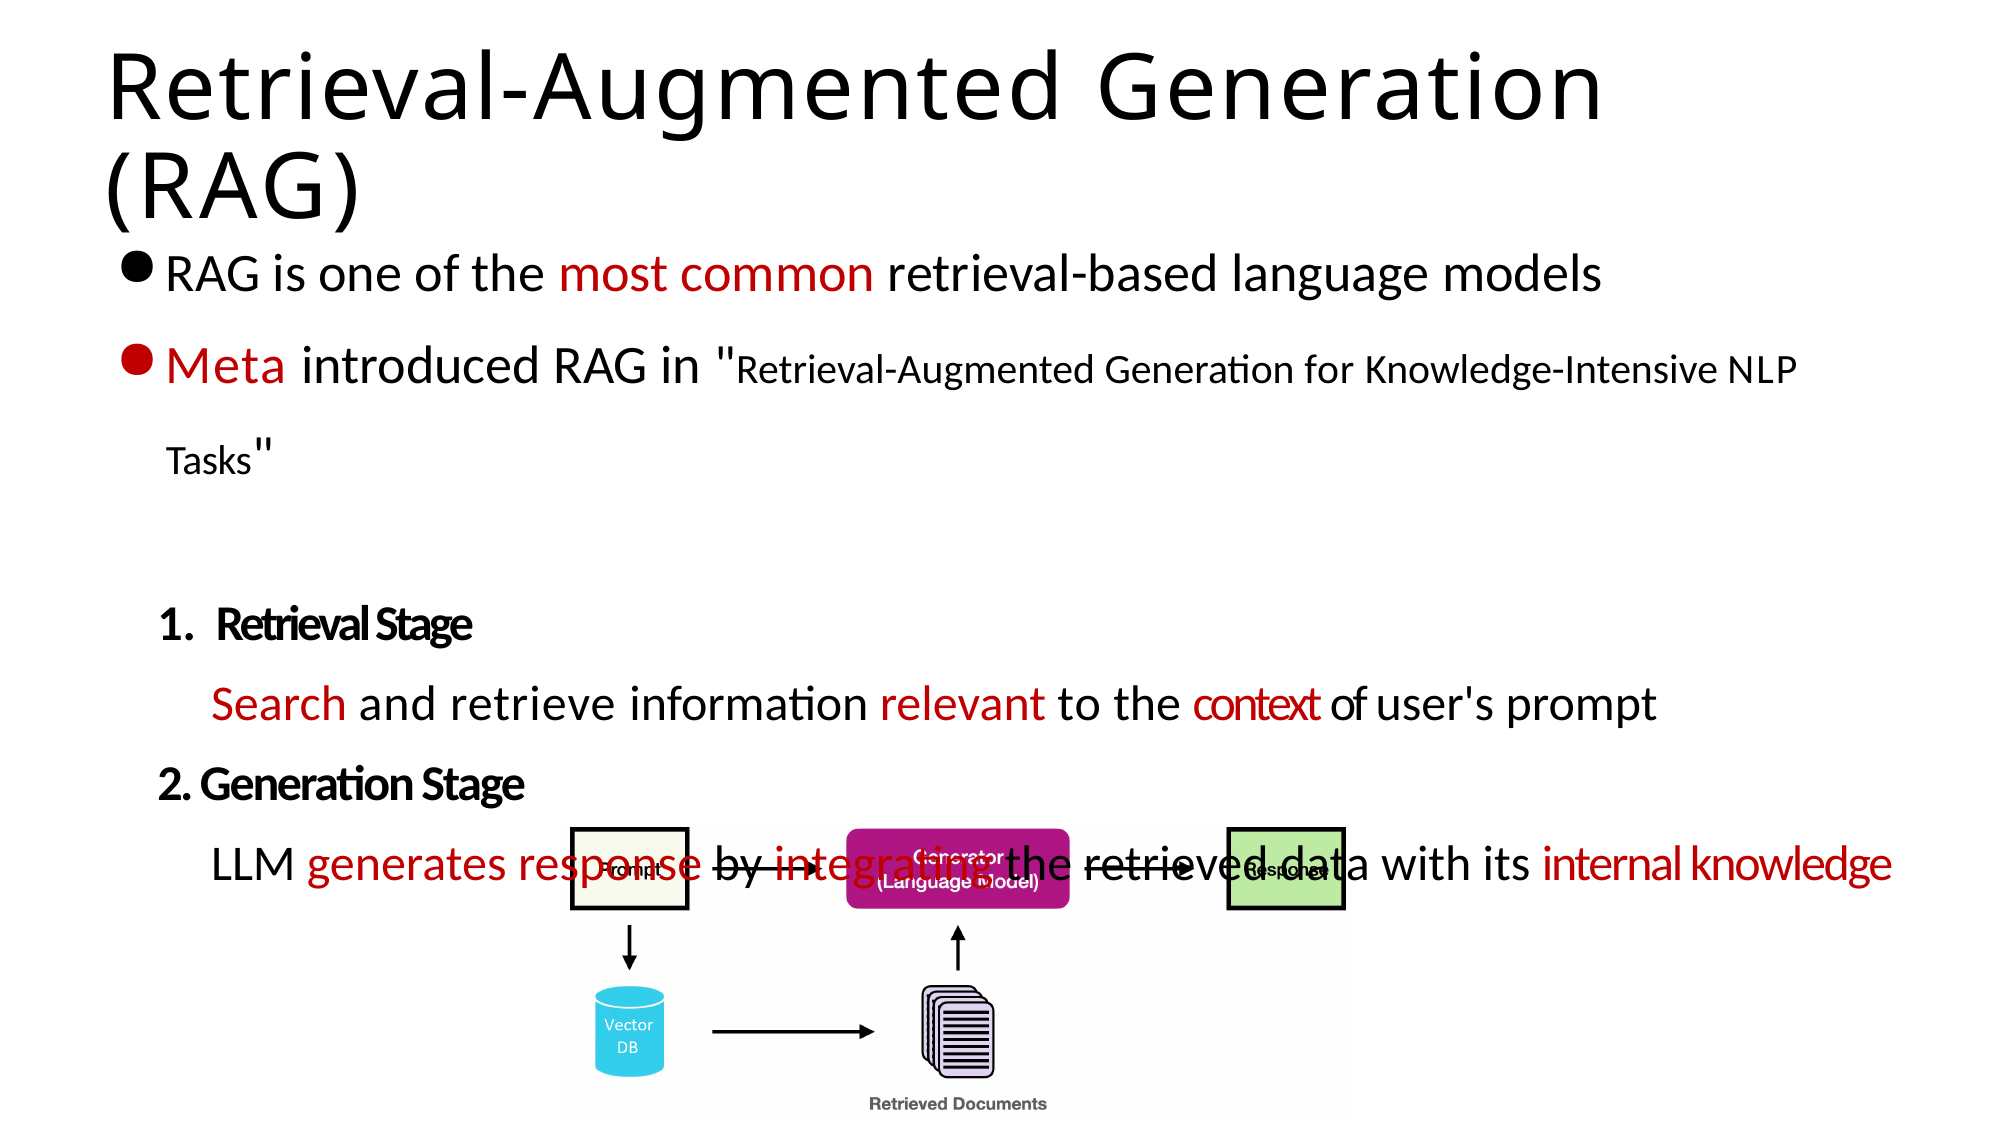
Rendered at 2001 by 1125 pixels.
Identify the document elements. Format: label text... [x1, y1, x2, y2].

picture [561, 820, 1350, 1118]
title Retrieval-Augmented Generation (RAG) [104, 38, 1746, 239]
text_box RAG is one of the most common retrieval-based language models Meta introduced RAG in "Retrieval-Augmented Generation for Knowledge-Intensive NLP Tasks" Retrieval Stage Search and retrieve information relevant to the context of user's prompt 2. Generation Stage LLM generates response by integrating the retrieved data with its internal knowledge [114, 209, 1960, 891]
